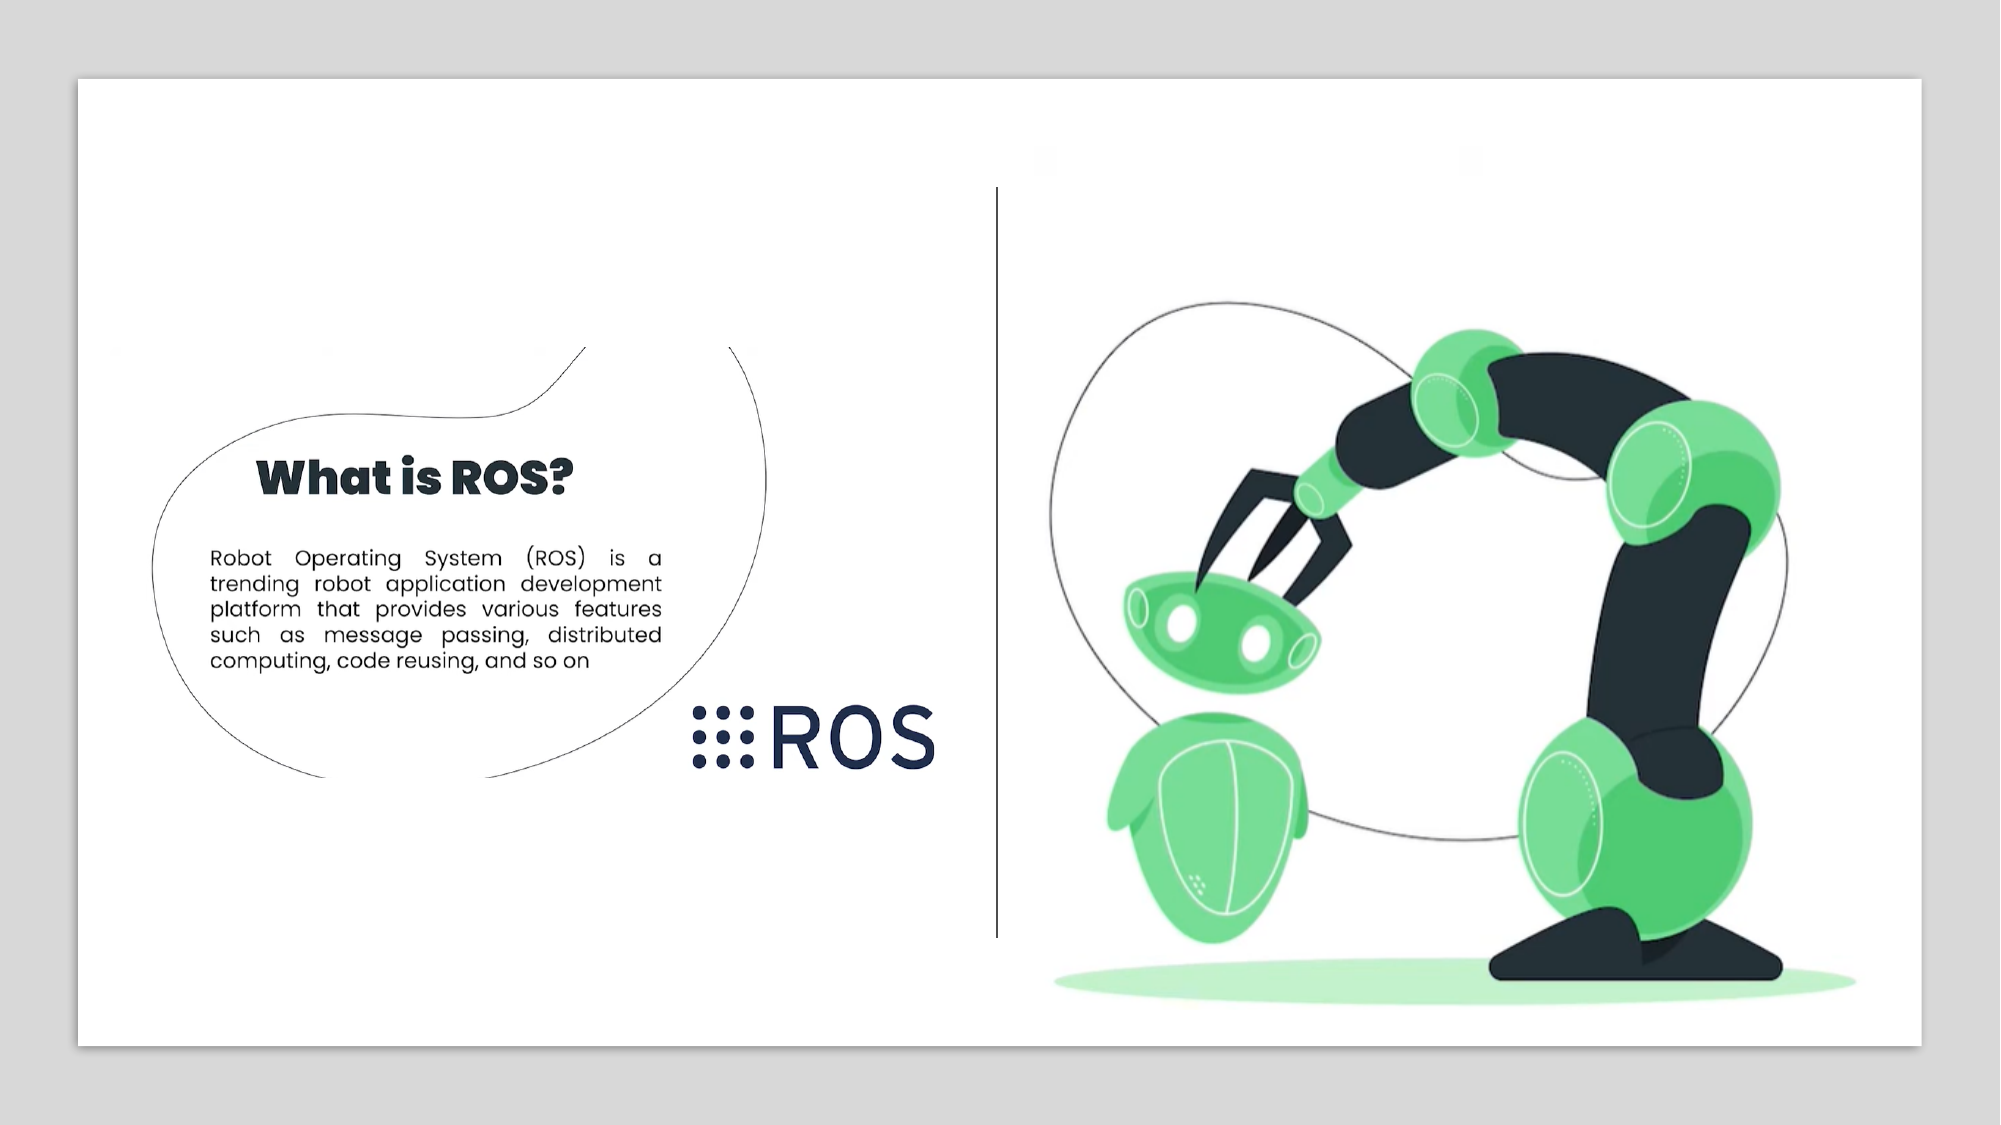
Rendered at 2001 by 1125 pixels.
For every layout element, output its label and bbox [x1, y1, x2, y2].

text_box [77, 77, 1923, 1048]
text_box [0, 0, 2000, 1125]
picture [104, 346, 975, 778]
picture [1025, 114, 1895, 1010]
